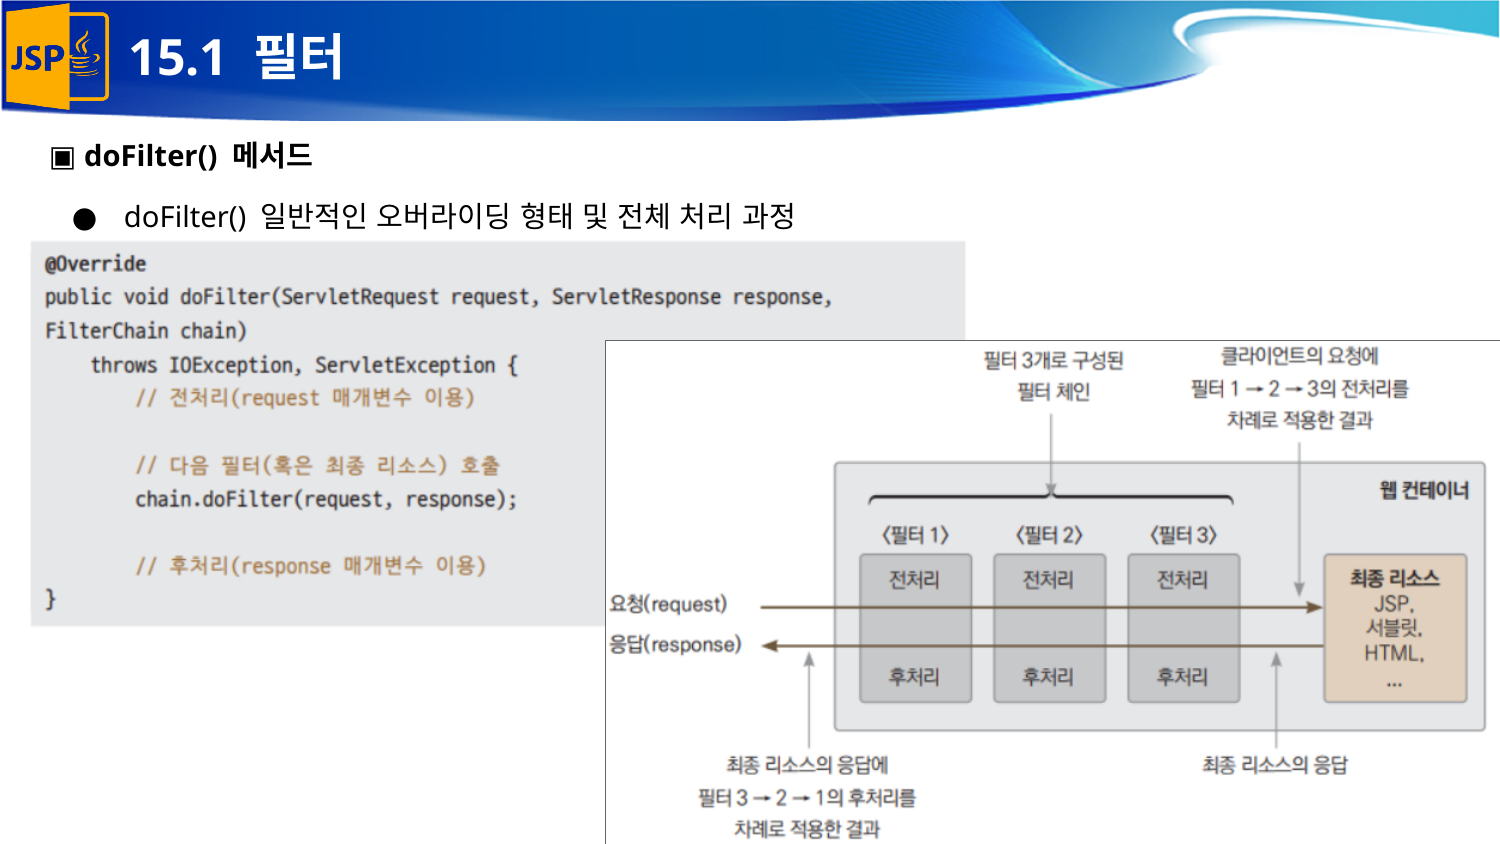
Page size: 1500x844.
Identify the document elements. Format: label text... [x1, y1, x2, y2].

text_box ▣ doFilter() 메서드 doFilter() 일반적인 오버라이딩 형태 및 전체 처리 과정 [33, 117, 1432, 339]
picture [25, 235, 1500, 844]
picture [0, 0, 1500, 121]
title 15.1 필터 [113, 10, 1500, 105]
